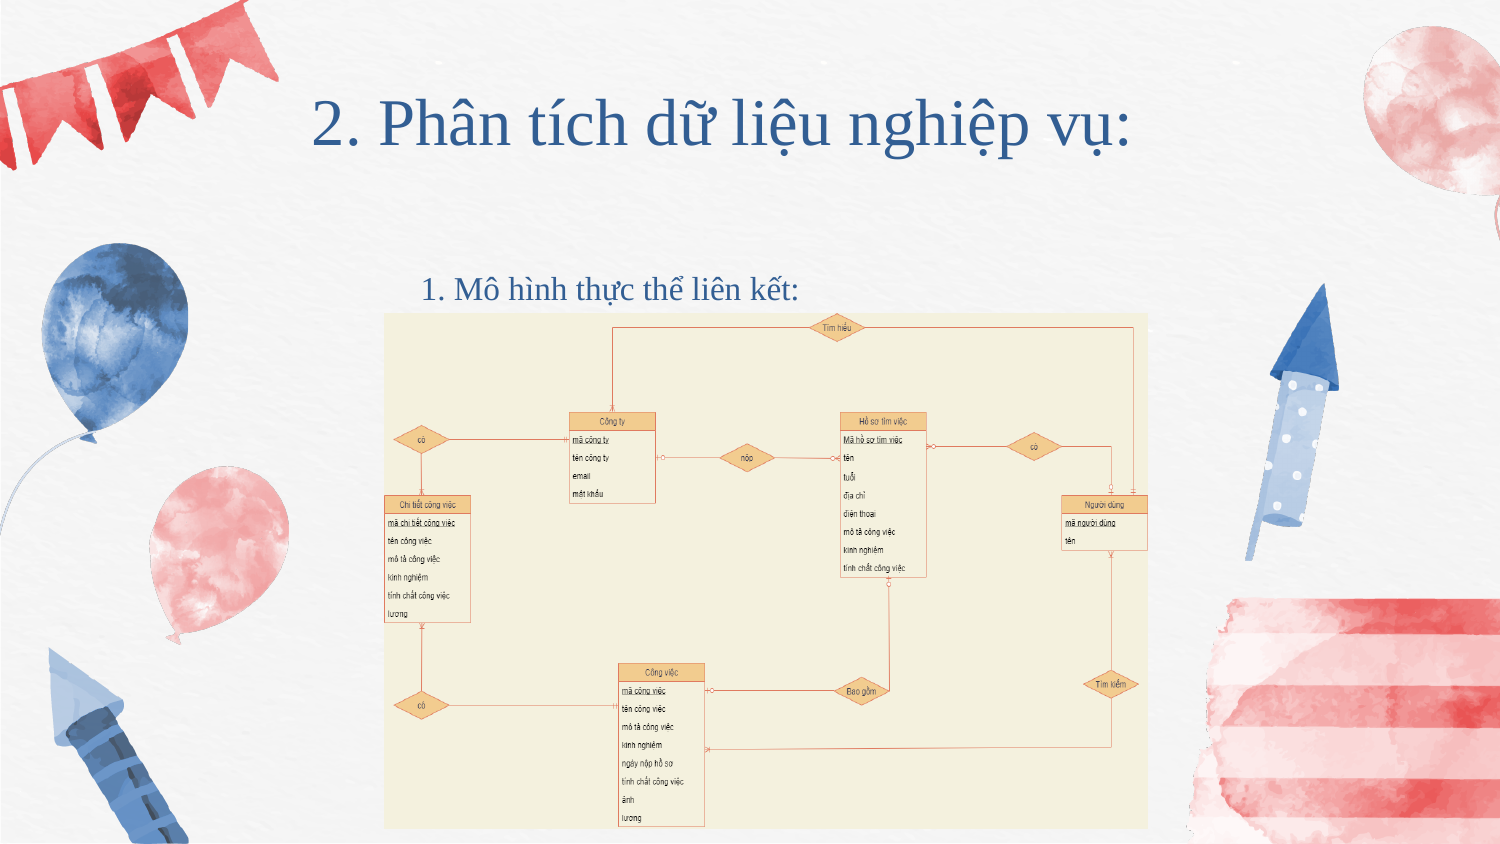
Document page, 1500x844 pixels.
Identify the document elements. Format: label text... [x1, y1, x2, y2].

picture [0, 0, 1500, 844]
list 1. Mô hình thực thể liên kết: [384, 252, 1116, 313]
title 2. Phân tích dữ liệu nghiệp vụ: [275, 63, 1225, 161]
